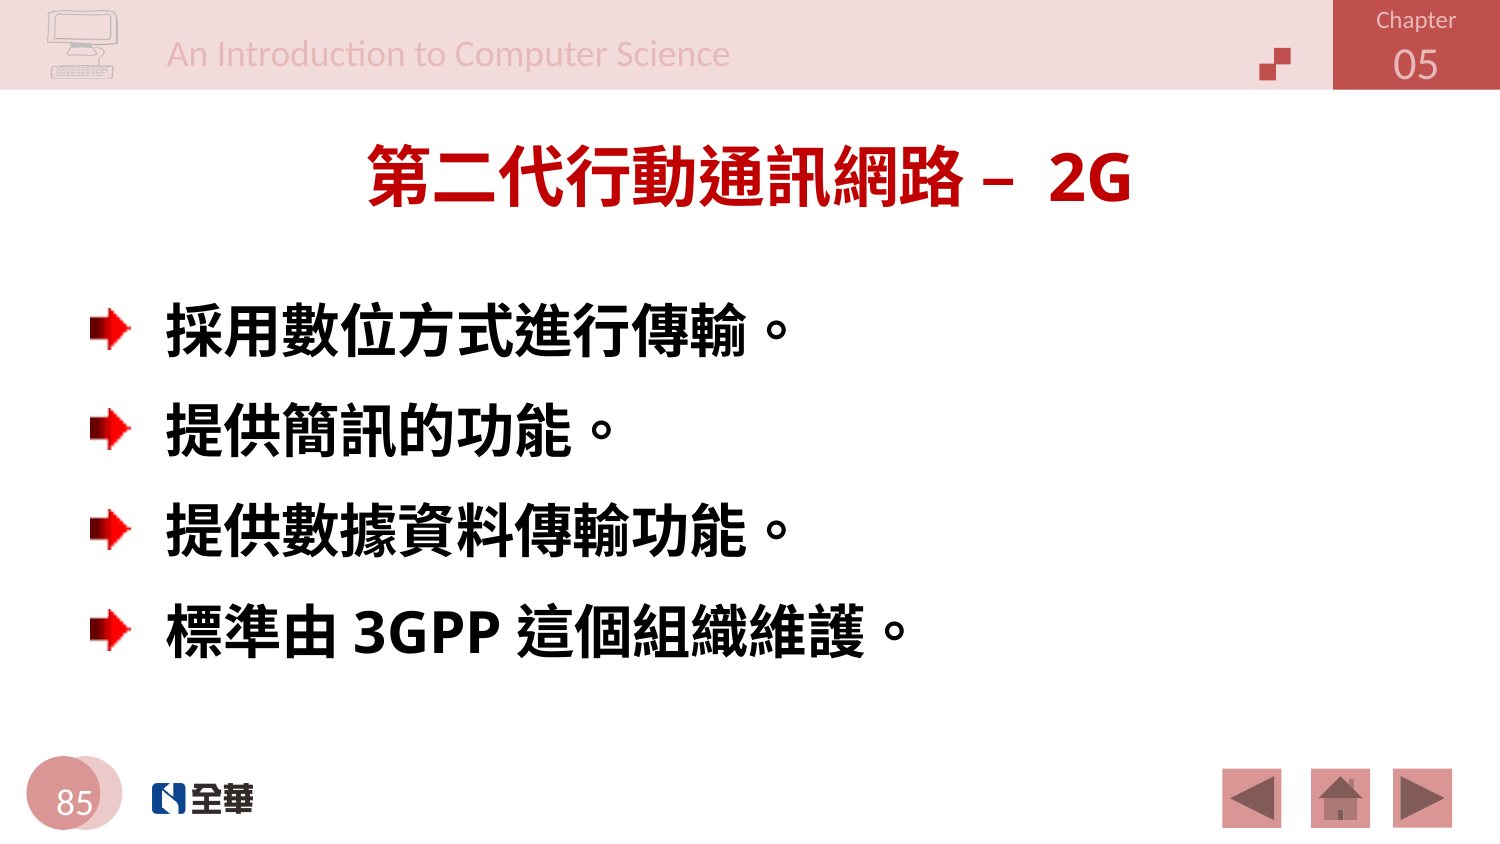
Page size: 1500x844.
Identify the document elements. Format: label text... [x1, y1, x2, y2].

title 第二代行動通訊網路 – 2G [75, 104, 1425, 245]
picture [47, 10, 118, 79]
picture [90, 609, 131, 651]
picture [90, 308, 131, 350]
picture [90, 509, 131, 550]
list 採用數位方式進行傳輸。 提供簡訊的功能。 提供數據資料傳輸功能。 標準由3GPP這個組織維護。 [75, 272, 1425, 754]
picture [90, 408, 131, 450]
picture [152, 783, 253, 814]
